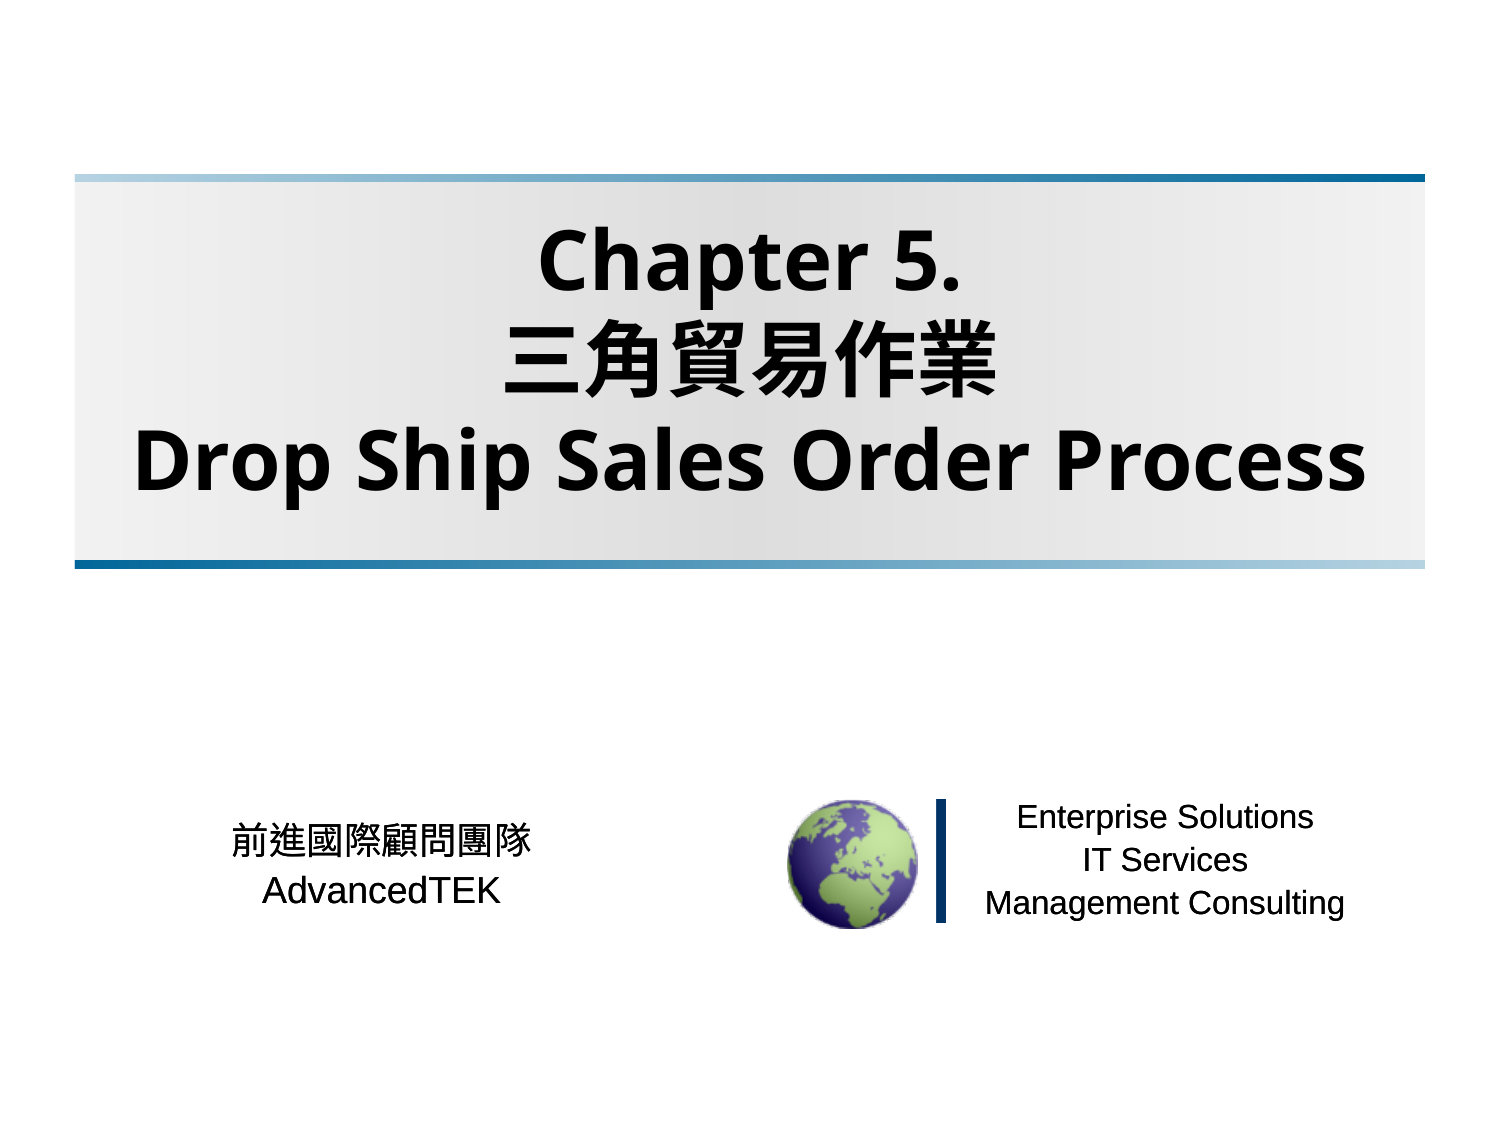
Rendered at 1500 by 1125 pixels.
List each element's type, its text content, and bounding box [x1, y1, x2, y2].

title Chapter 5. 三角貿易作業 Drop Ship Sales Order Process [100, 200, 1400, 538]
picture [787, 799, 918, 929]
